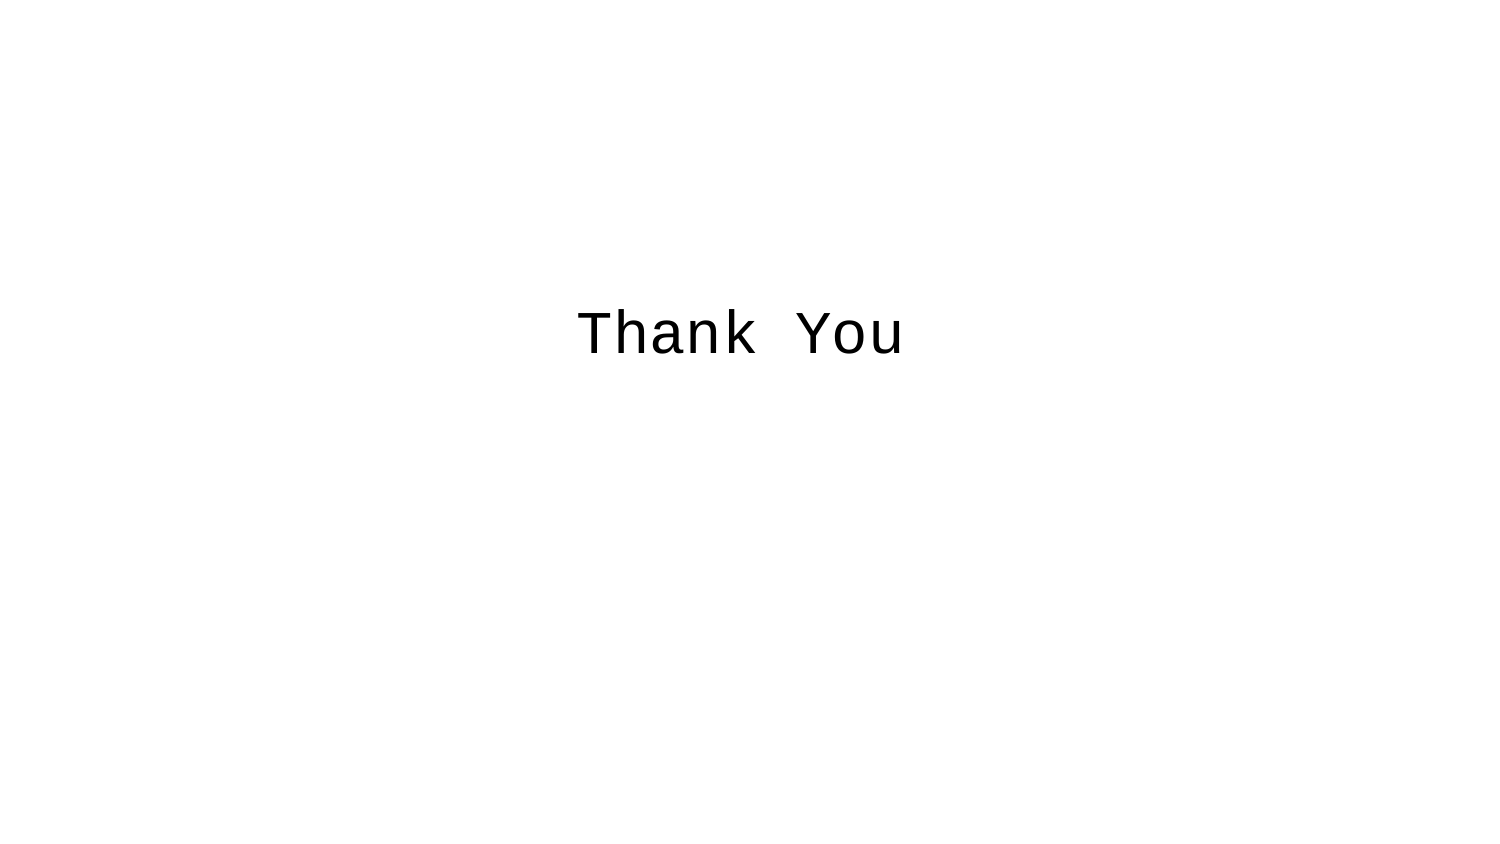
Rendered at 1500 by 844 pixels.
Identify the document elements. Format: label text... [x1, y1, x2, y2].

list Thank You [85, 285, 1363, 382]
